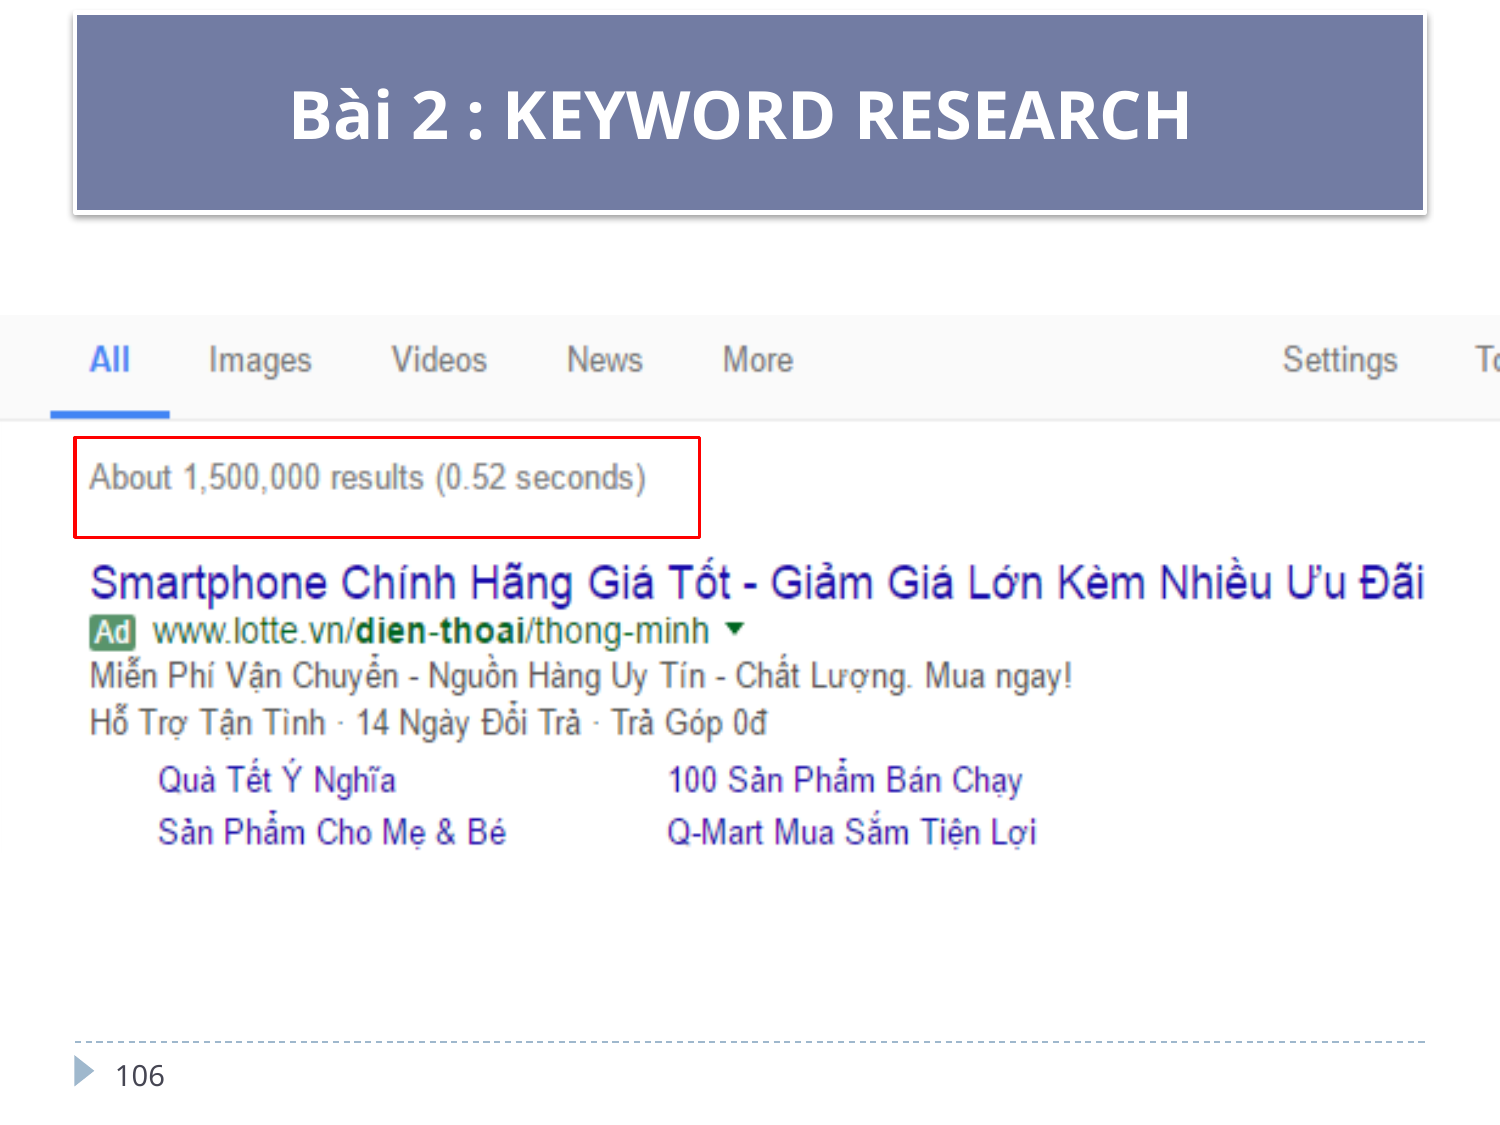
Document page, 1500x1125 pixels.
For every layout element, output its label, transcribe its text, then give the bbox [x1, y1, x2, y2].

slide_number 106 [99, 1050, 425, 1110]
picture [0, 315, 1500, 854]
title Bài 2 : KEYWORD RESEARCH [75, 12, 1425, 213]
